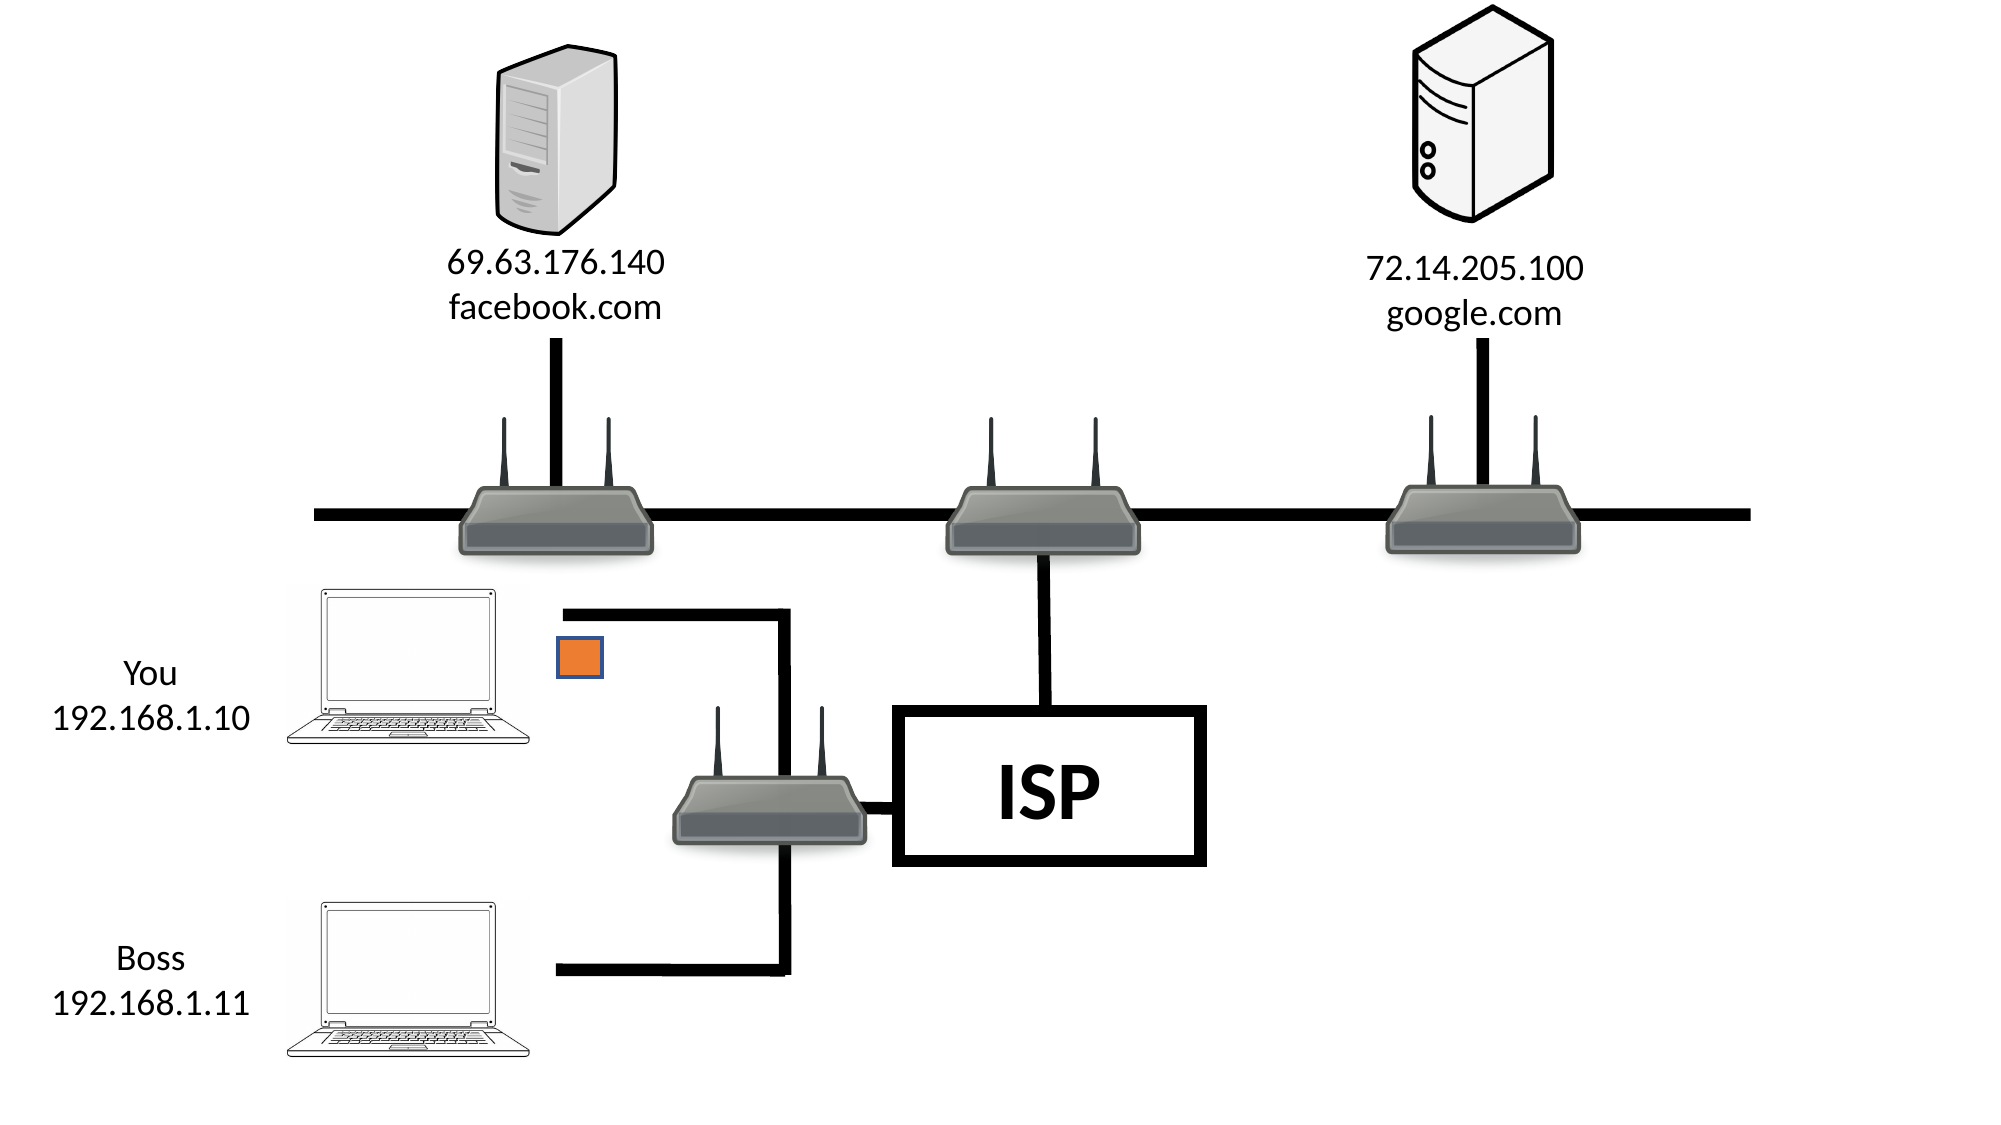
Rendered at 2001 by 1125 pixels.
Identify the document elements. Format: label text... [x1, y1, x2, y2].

text_box Boss 192.168.1.11 [27, 925, 274, 1031]
text_box [1043, 584, 1047, 712]
picture [445, 416, 667, 577]
text_box 69.63.176.140 facebook.com [357, 229, 755, 335]
picture [1371, 415, 1594, 575]
text_box You 192.168.1.10 [27, 640, 274, 746]
picture [658, 706, 881, 866]
picture [495, 44, 618, 236]
picture [932, 416, 1154, 577]
text_box ISP [896, 709, 1202, 863]
picture [285, 897, 531, 1060]
text_box 72.14.205.100 google.com [1331, 245, 1618, 341]
text_box [555, 968, 784, 972]
text_box [556, 636, 604, 679]
picture [285, 584, 531, 747]
picture [1331, 0, 1635, 239]
